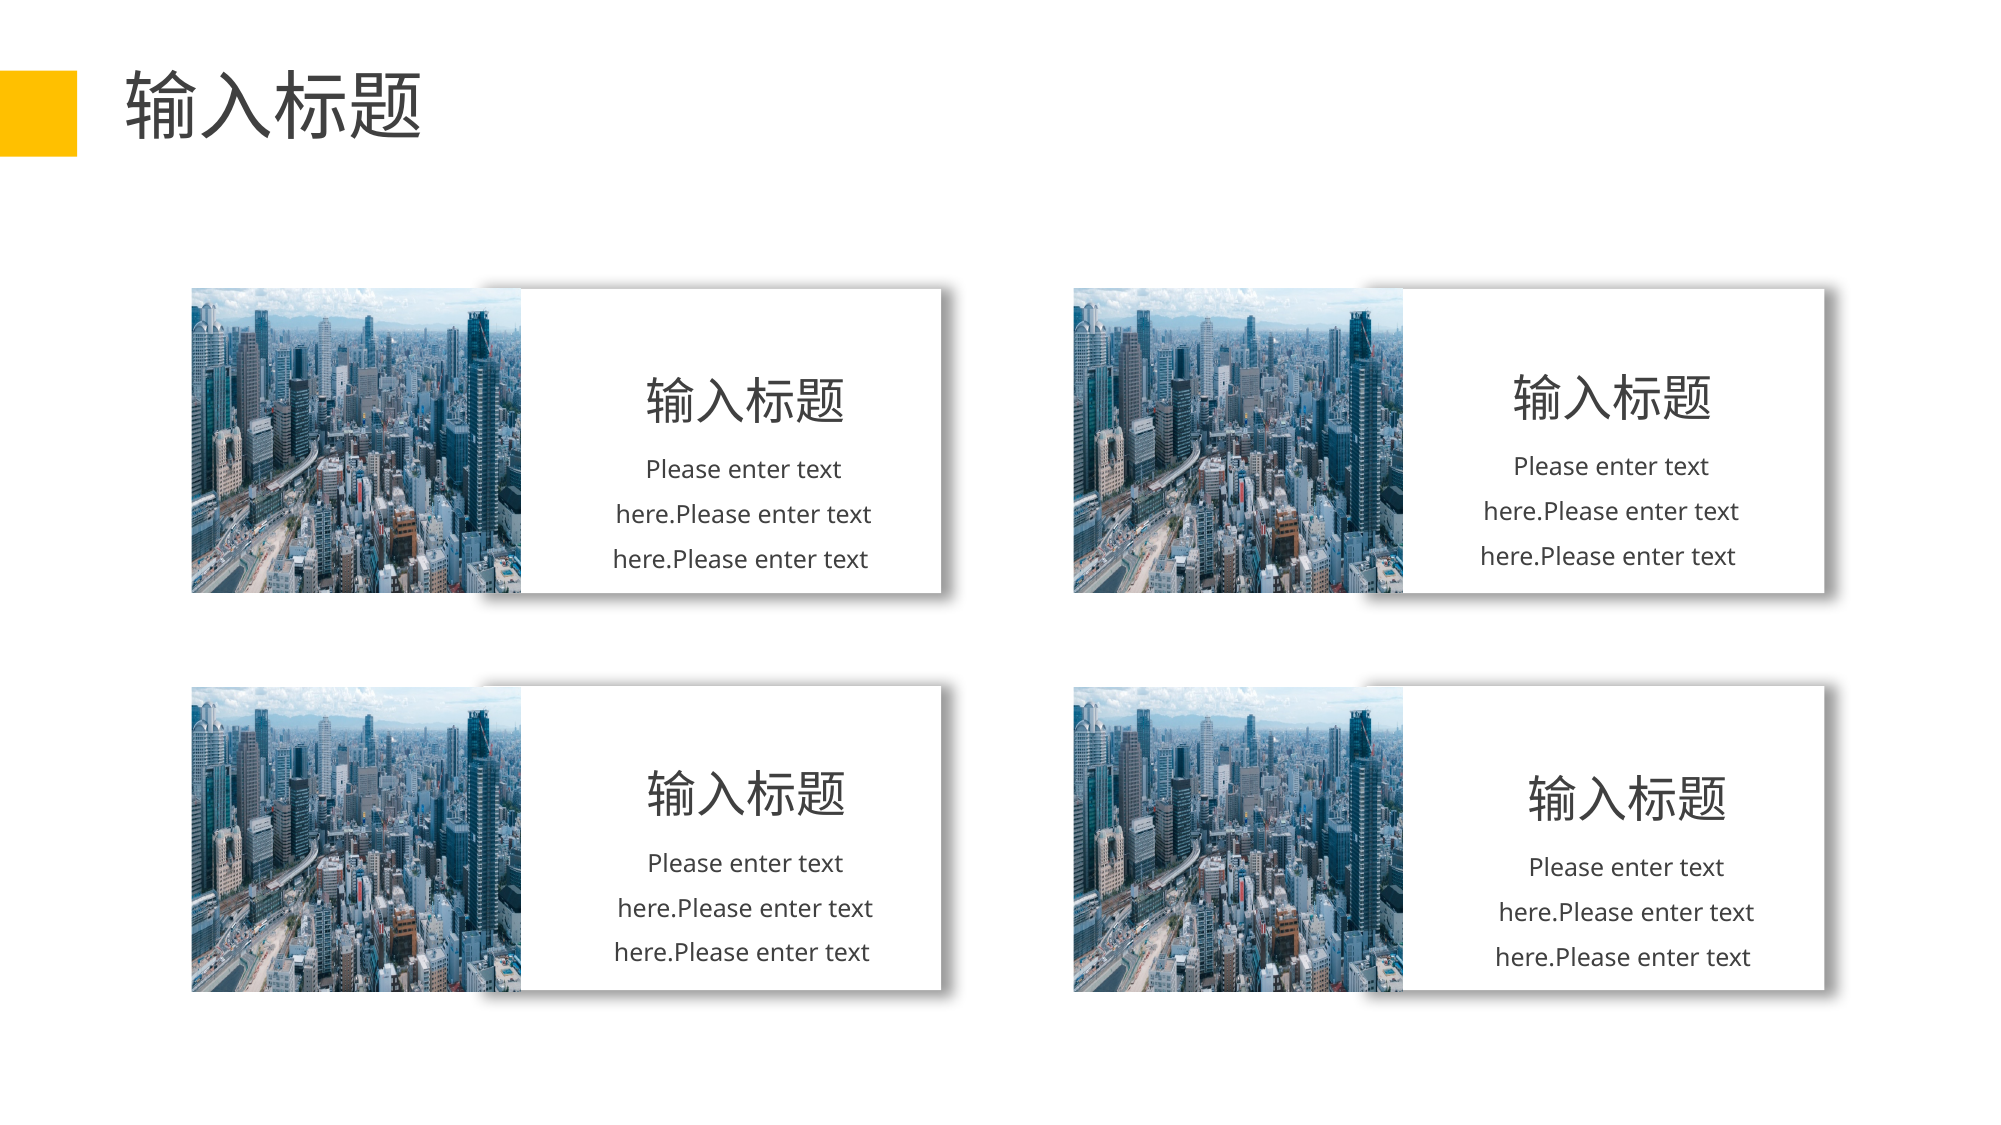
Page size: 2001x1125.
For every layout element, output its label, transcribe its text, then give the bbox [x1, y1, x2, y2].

text_box [1403, 685, 1825, 991]
text_box 输入标题 [1444, 358, 1781, 434]
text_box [191, 288, 1403, 992]
text_box 输入标题 [1459, 759, 1797, 835]
text_box 输入标题 [108, 50, 451, 156]
text_box [0, 70, 78, 158]
text_box Please enter text here.Please enter text here.Please enter text [1444, 829, 1809, 979]
text_box [1403, 288, 1825, 594]
text_box Please enter text here.Please enter text here.Please enter text [1429, 428, 1794, 578]
